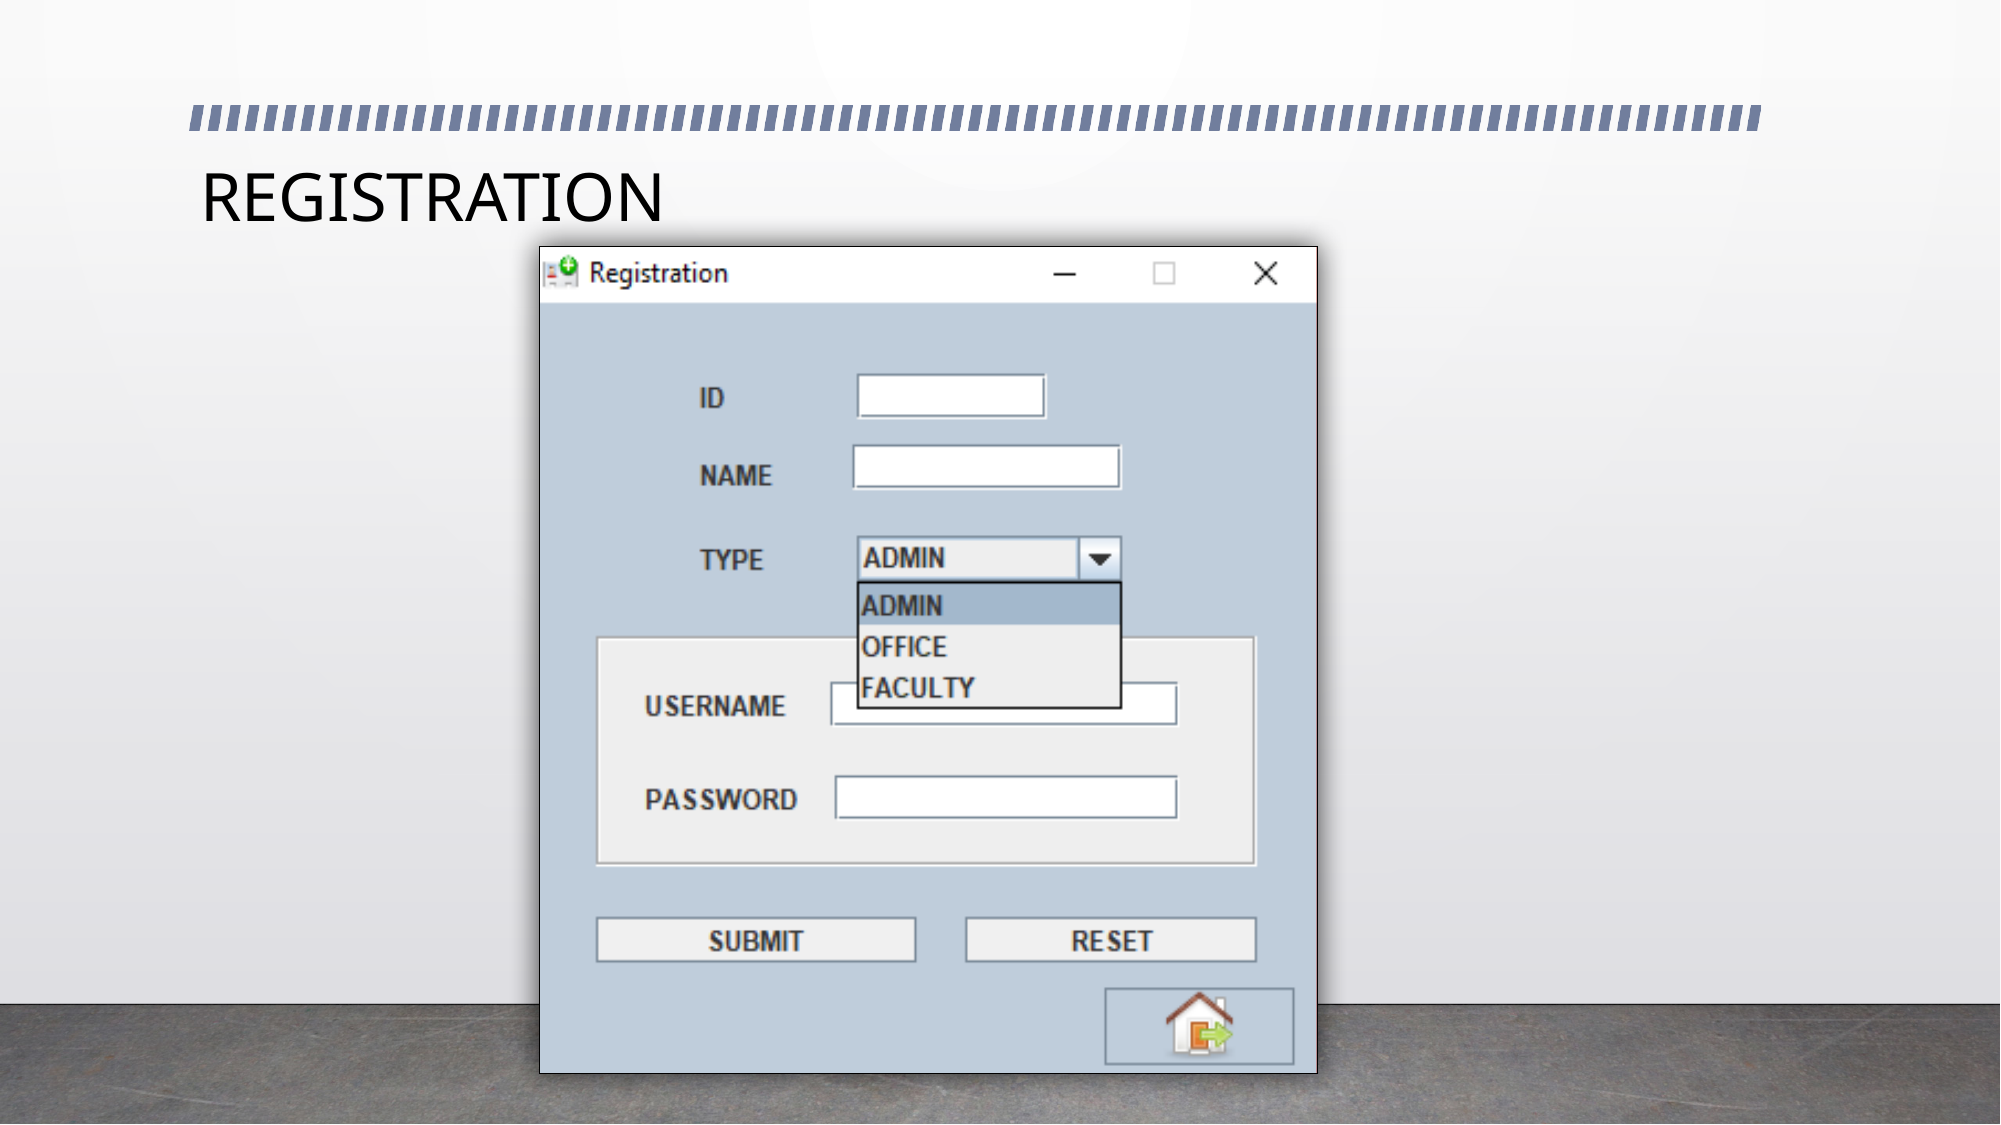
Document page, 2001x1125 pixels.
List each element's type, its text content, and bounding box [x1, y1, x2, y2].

picture [0, 1004, 2000, 1124]
title REGISTRATION [185, 156, 1761, 329]
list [539, 245, 1318, 1074]
